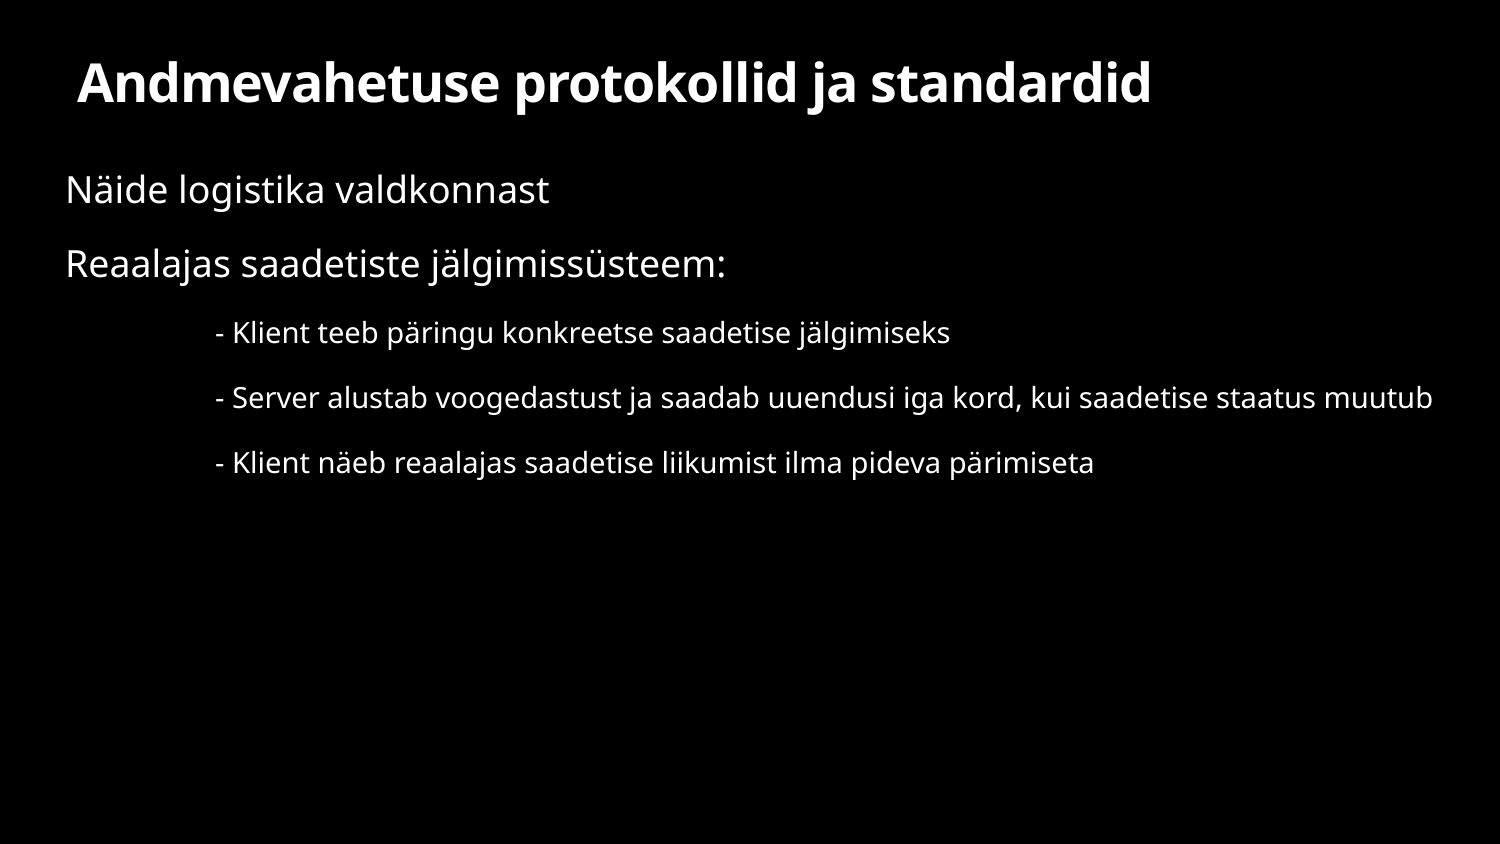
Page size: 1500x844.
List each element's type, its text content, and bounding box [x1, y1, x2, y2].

list Näide logistika valdkonnast Reaalajas saadetiste jälgimissüsteem: - Klient teeb päringu konkreetse saadetise jälgimiseks - Server alustab voogedastust ja saadab uuendusi iga kord, kui saadetise staatus muutub - Klient näeb reaalajas saadetise liikumist ilma pideva pärimiseta [61, 167, 1461, 812]
title Andmevahetuse protokollid ja standardid [73, 58, 1427, 148]
